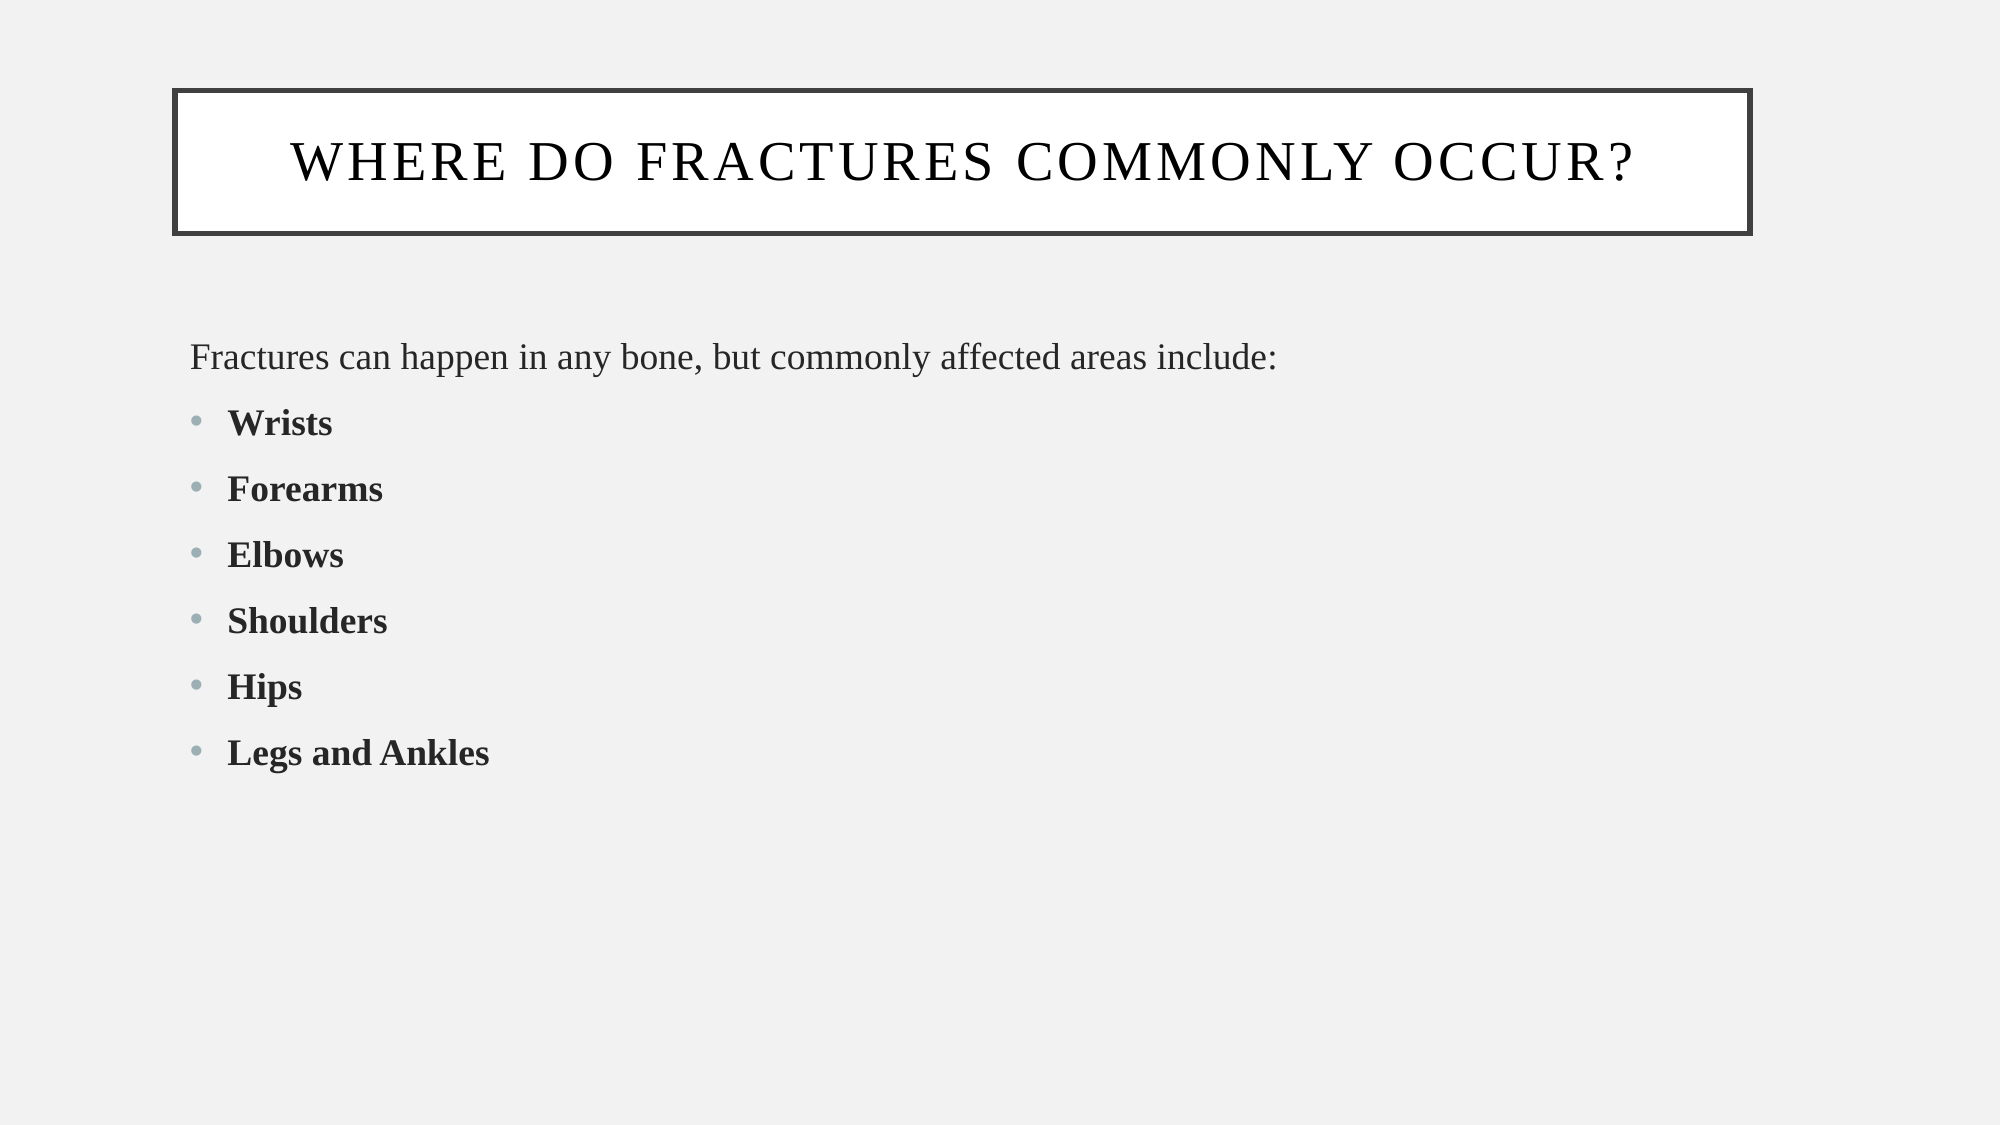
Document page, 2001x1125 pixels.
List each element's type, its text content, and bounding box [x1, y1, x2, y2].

list Fractures can happen in any bone, but commonly affected areas include: Wrists Forearms Elbows Shoulders Hips Legs and Ankles [174, 324, 1750, 1013]
title Where Do Fractures Commonly Occur? [172, 88, 1753, 236]
